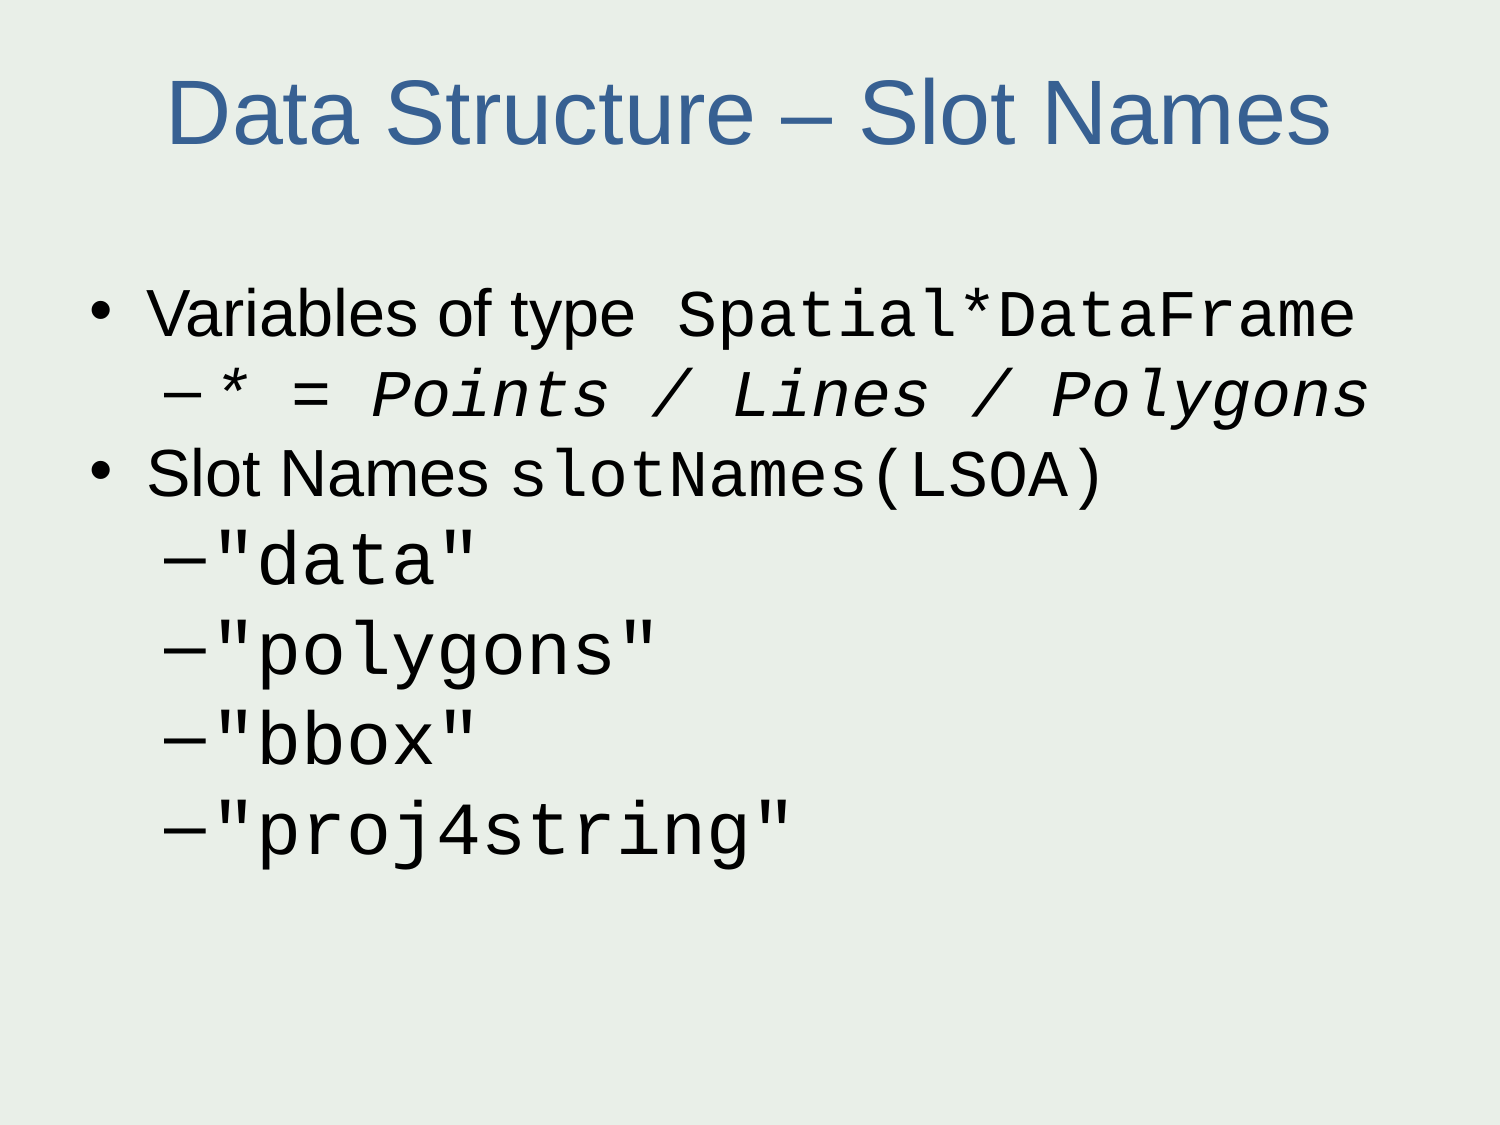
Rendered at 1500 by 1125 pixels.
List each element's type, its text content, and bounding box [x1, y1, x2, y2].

text_box Variables of type Spatial*DataFrame * = Points / Lines / Polygons Slot Names slotNames(LSOA) "data" "polygons" "bbox" "proj4string" [74, 262, 1425, 1005]
text_box Data Structure – Slot Names [74, 45, 1425, 233]
